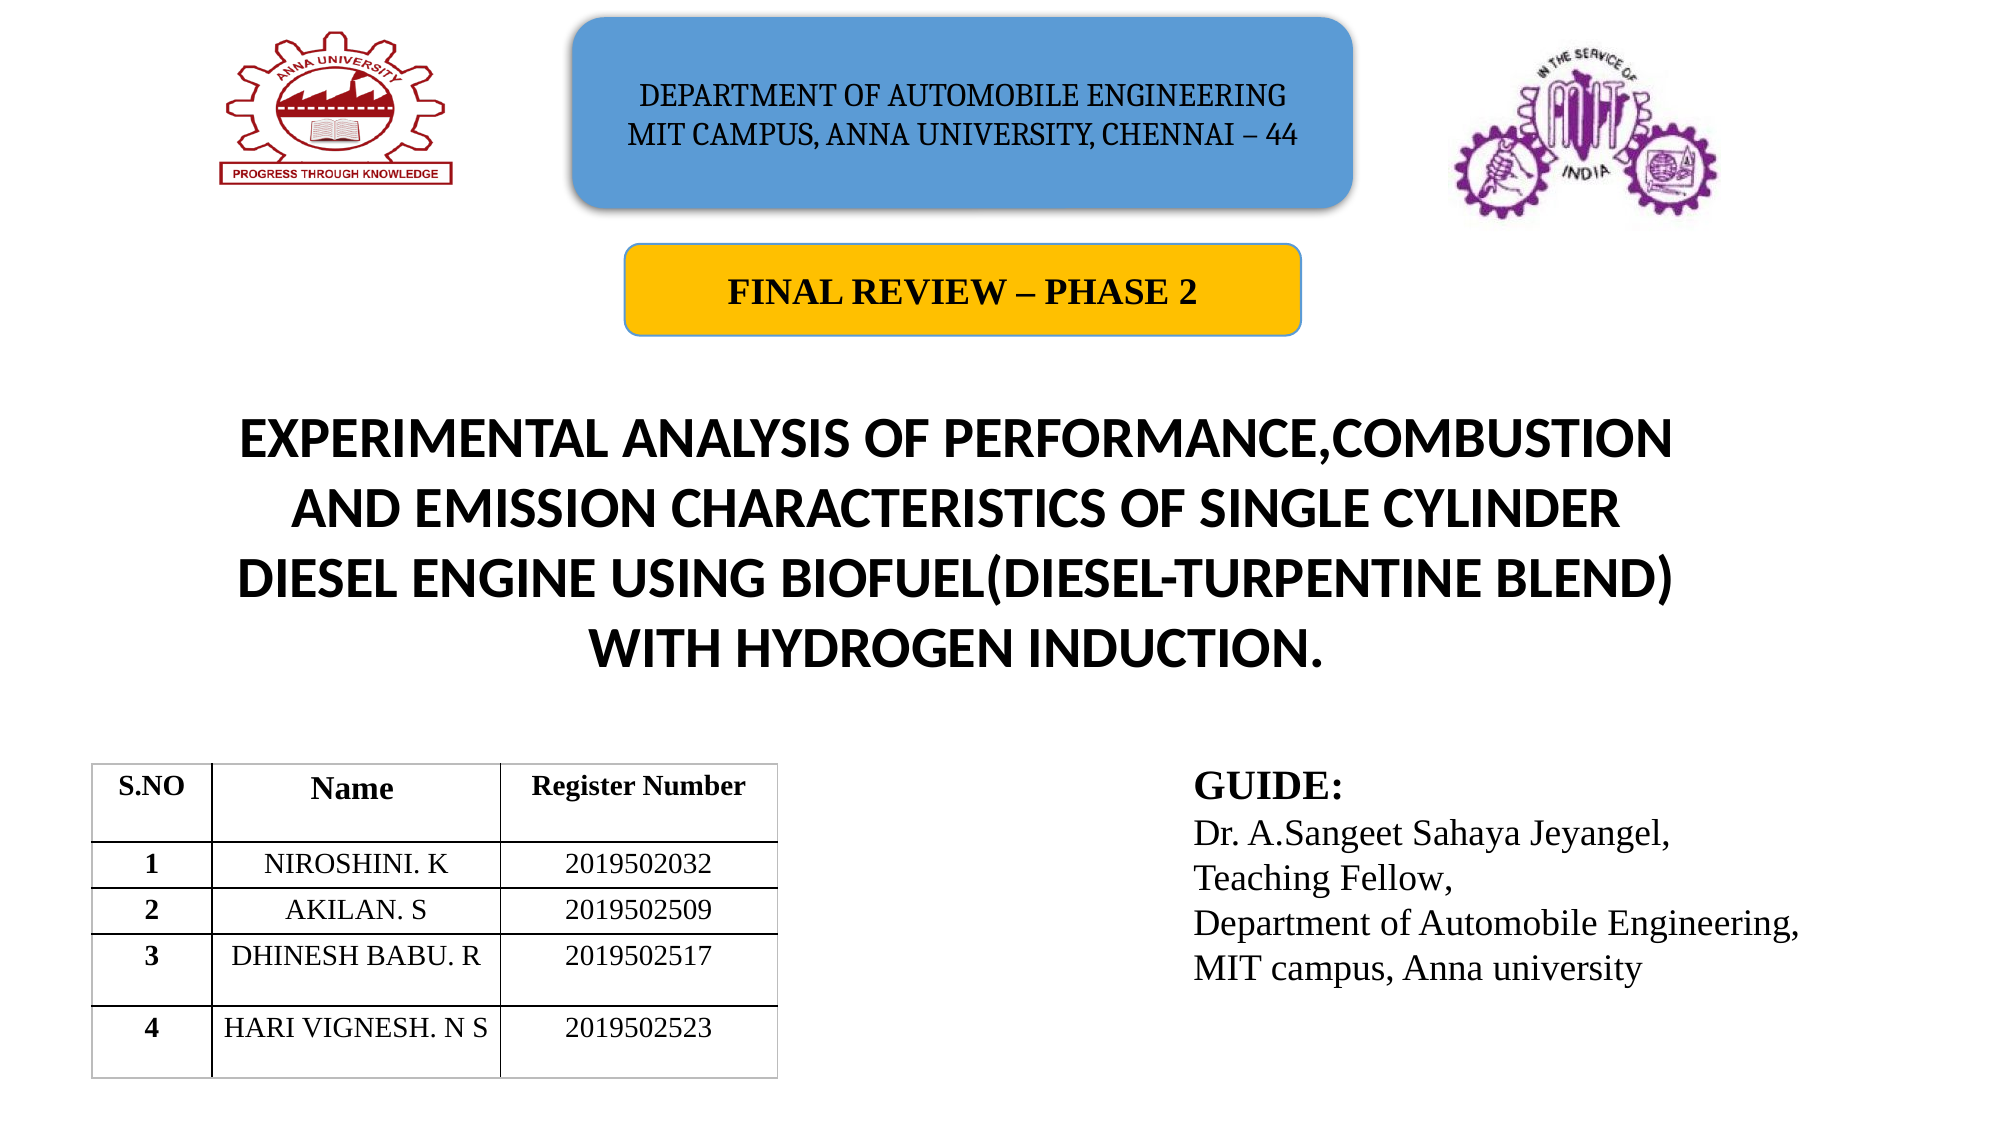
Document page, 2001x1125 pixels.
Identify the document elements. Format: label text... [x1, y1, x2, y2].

table_header Name [213, 765, 500, 841]
picture [1448, 31, 1721, 244]
table_cell HARI VIGNESH. N S [213, 1007, 500, 1077]
table_cell 2019502032 [501, 843, 777, 887]
table_cell 2 [93, 889, 211, 933]
text_box EXPERIMENTAL ANALYSIS OF PERFORMANCE,COMBUSTION AND EMISSION CHARACTERISTICS OF SINGLE CYLINDER DIESEL ENGINE USING BIOFUEL(DIESEL-TURPENTINE BLEND) WITH HYDROGEN INDUCTION. [192, 391, 1721, 687]
table_header S.NO [93, 765, 211, 841]
table_cell 4 [93, 1007, 211, 1077]
table_cell AKILAN. S [213, 889, 500, 933]
table_cell 3 [93, 935, 211, 1005]
table_cell NIROSHINI. K [213, 843, 500, 887]
text_box GUIDE: Dr. A.Sangeet Sahaya Jeyangel, Teaching Fellow, Department of Automobile Engineering, MIT campus, Anna university [1178, 750, 1894, 1040]
text_box DEPARTMENT OF AUTOMOBILE ENGINEERING MIT CAMPUS, ANNA UNIVERSITY, CHENNAI – 44 [572, 17, 1353, 209]
table_cell 1 [93, 843, 211, 887]
picture [219, 31, 453, 185]
table_cell 2019502517 [501, 935, 777, 1005]
table_header Register Number [501, 765, 777, 841]
table_cell DHINESH BABU. R [213, 935, 500, 1005]
text_box FINAL REVIEW – PHASE 2 [623, 242, 1303, 337]
table_cell 2019502509 [501, 889, 777, 933]
table_cell 2019502523 [501, 1007, 777, 1077]
